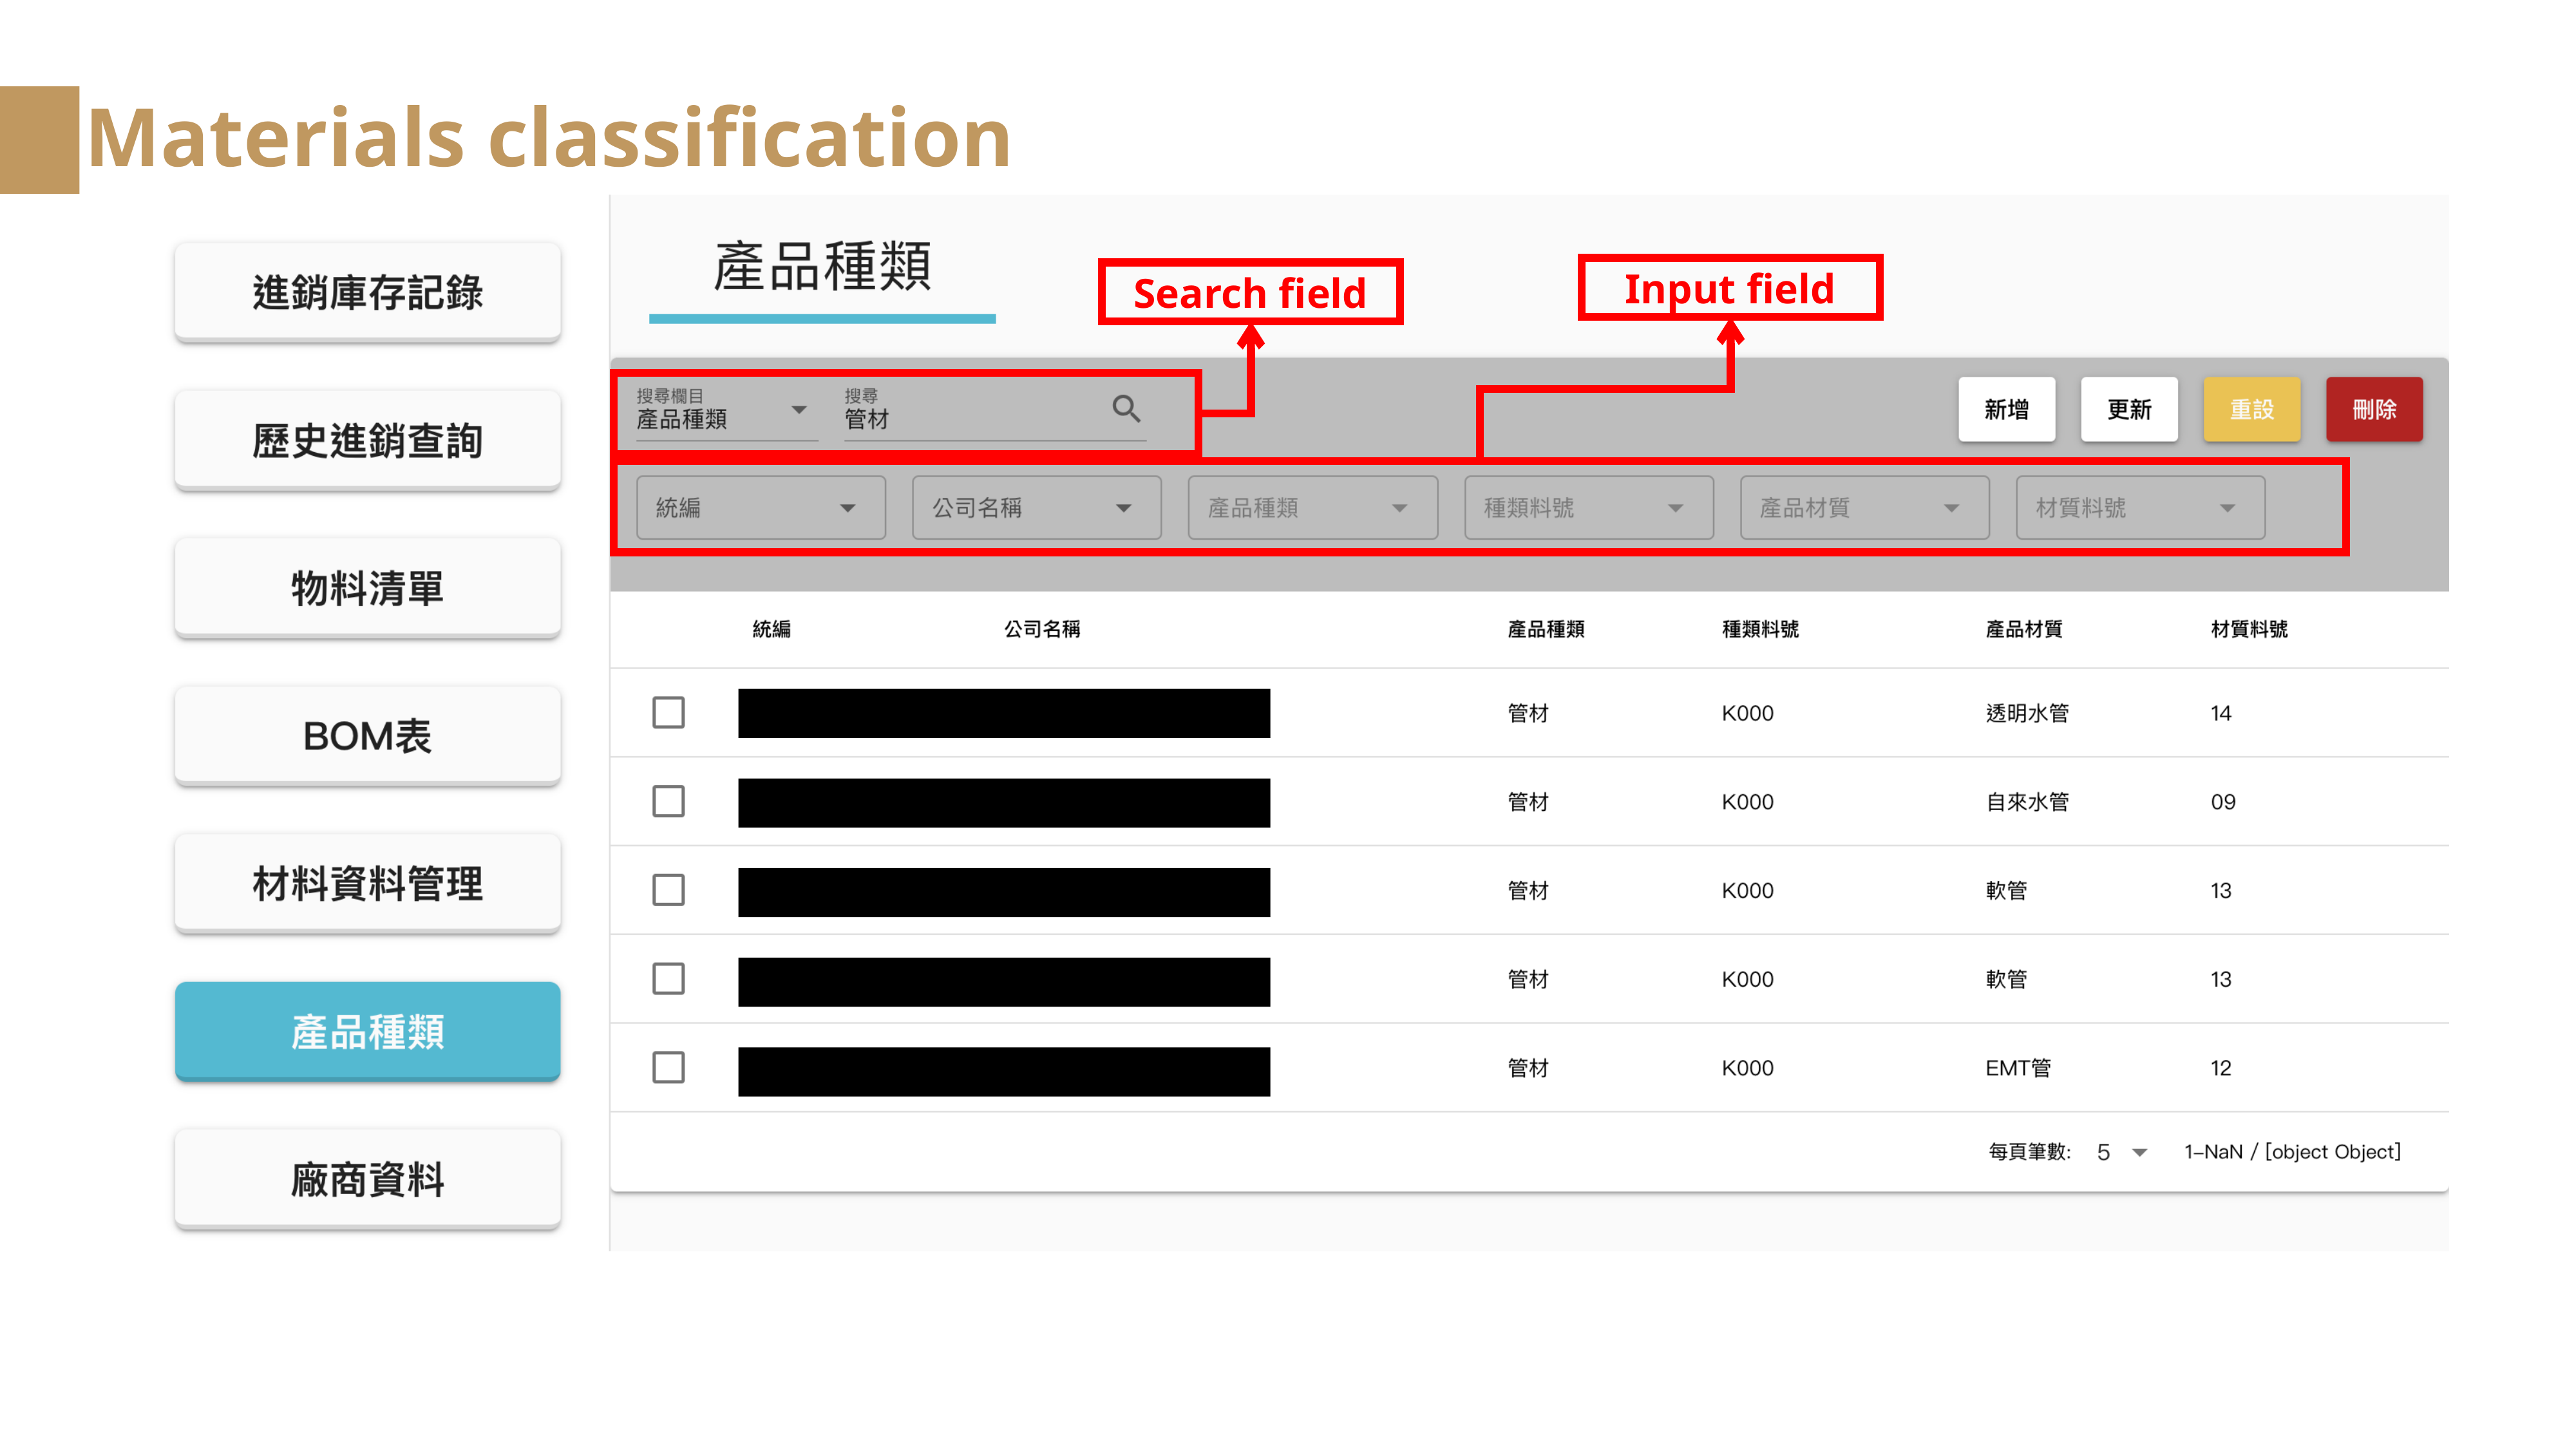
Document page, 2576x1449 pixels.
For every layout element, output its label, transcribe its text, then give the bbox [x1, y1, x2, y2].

text_box [0, 86, 80, 194]
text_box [1198, 321, 1251, 414]
picture [127, 193, 2449, 1252]
text_box Materials classification [80, 91, 1021, 189]
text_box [1533, 263, 1678, 515]
